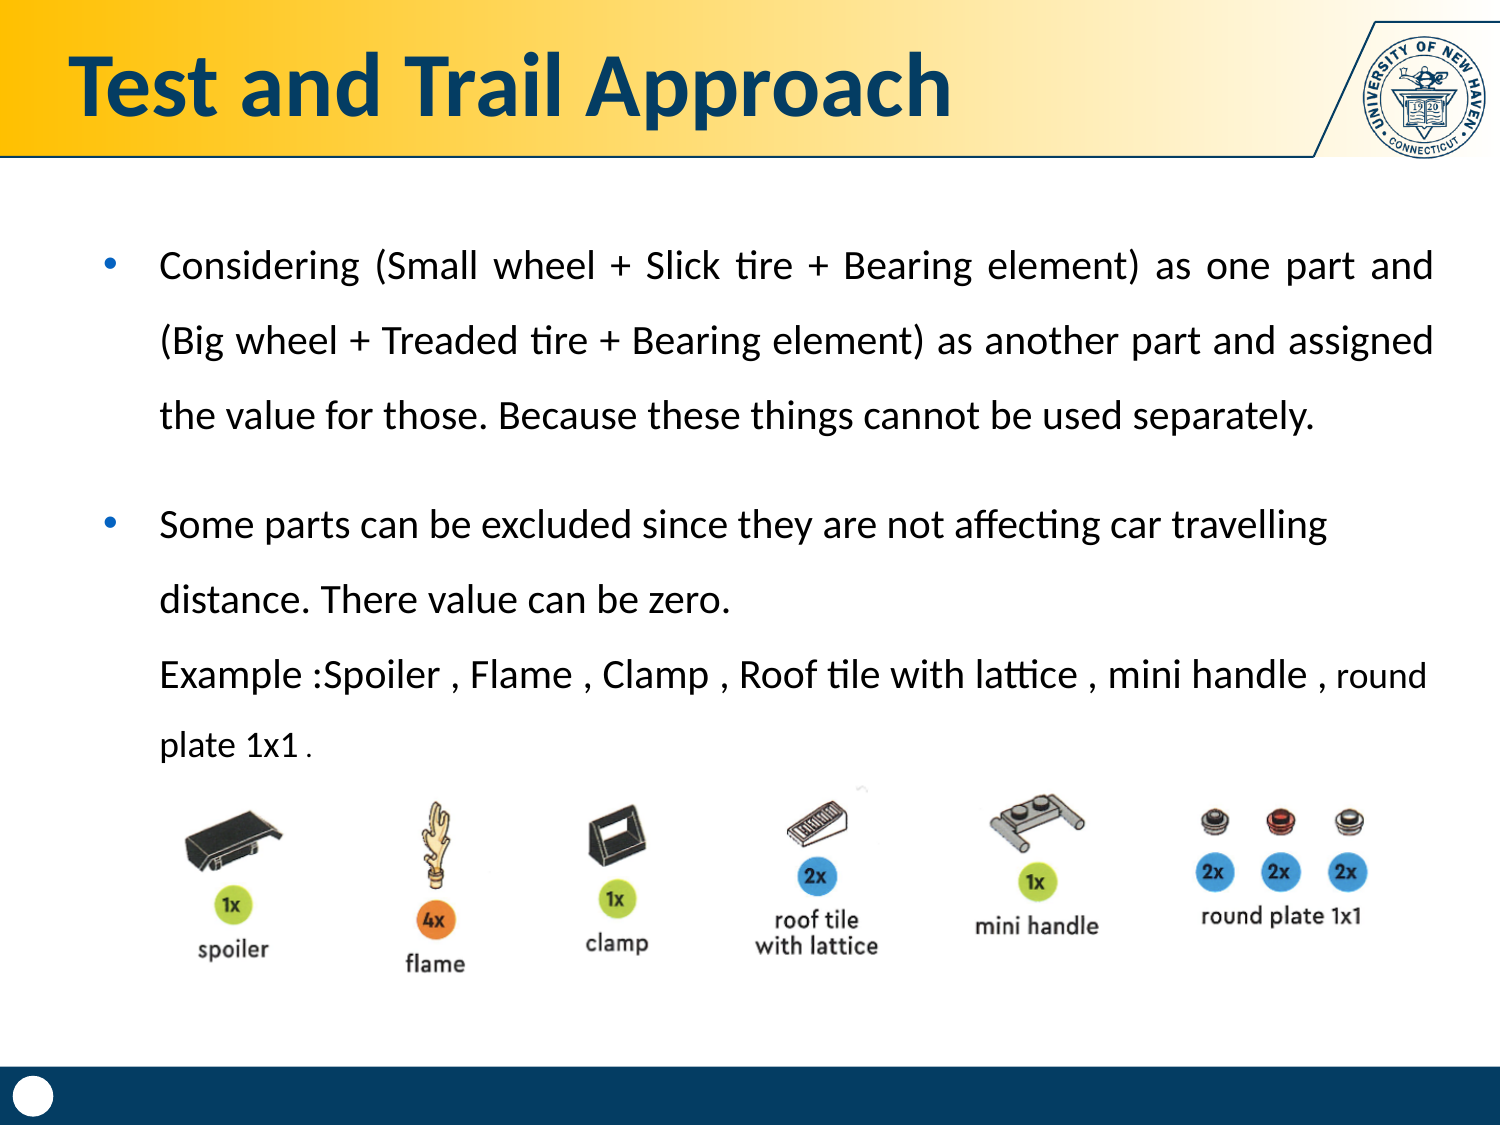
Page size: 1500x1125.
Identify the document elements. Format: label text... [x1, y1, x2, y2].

picture [152, 791, 328, 984]
list Considering (Small wheel + Slick tire + Bearing element) as one part and (Big wheel + Treaded tire + Bearing element) as another part and assigned the value for those. Because these things cannot be used separately. Some parts can be excluded since they are not affecting car travelling distance. There value can be zero. Example :Spoiler , Flame , Clamp , Roof tile with lattice , mini handle , round plate 1x1 . [50, 205, 1451, 1014]
picture [939, 762, 1124, 957]
title Test and Trail Approach [53, 16, 1397, 157]
picture [1170, 780, 1388, 939]
picture [1362, 35, 1486, 159]
picture [560, 777, 690, 982]
picture [371, 777, 492, 999]
picture [744, 777, 893, 984]
